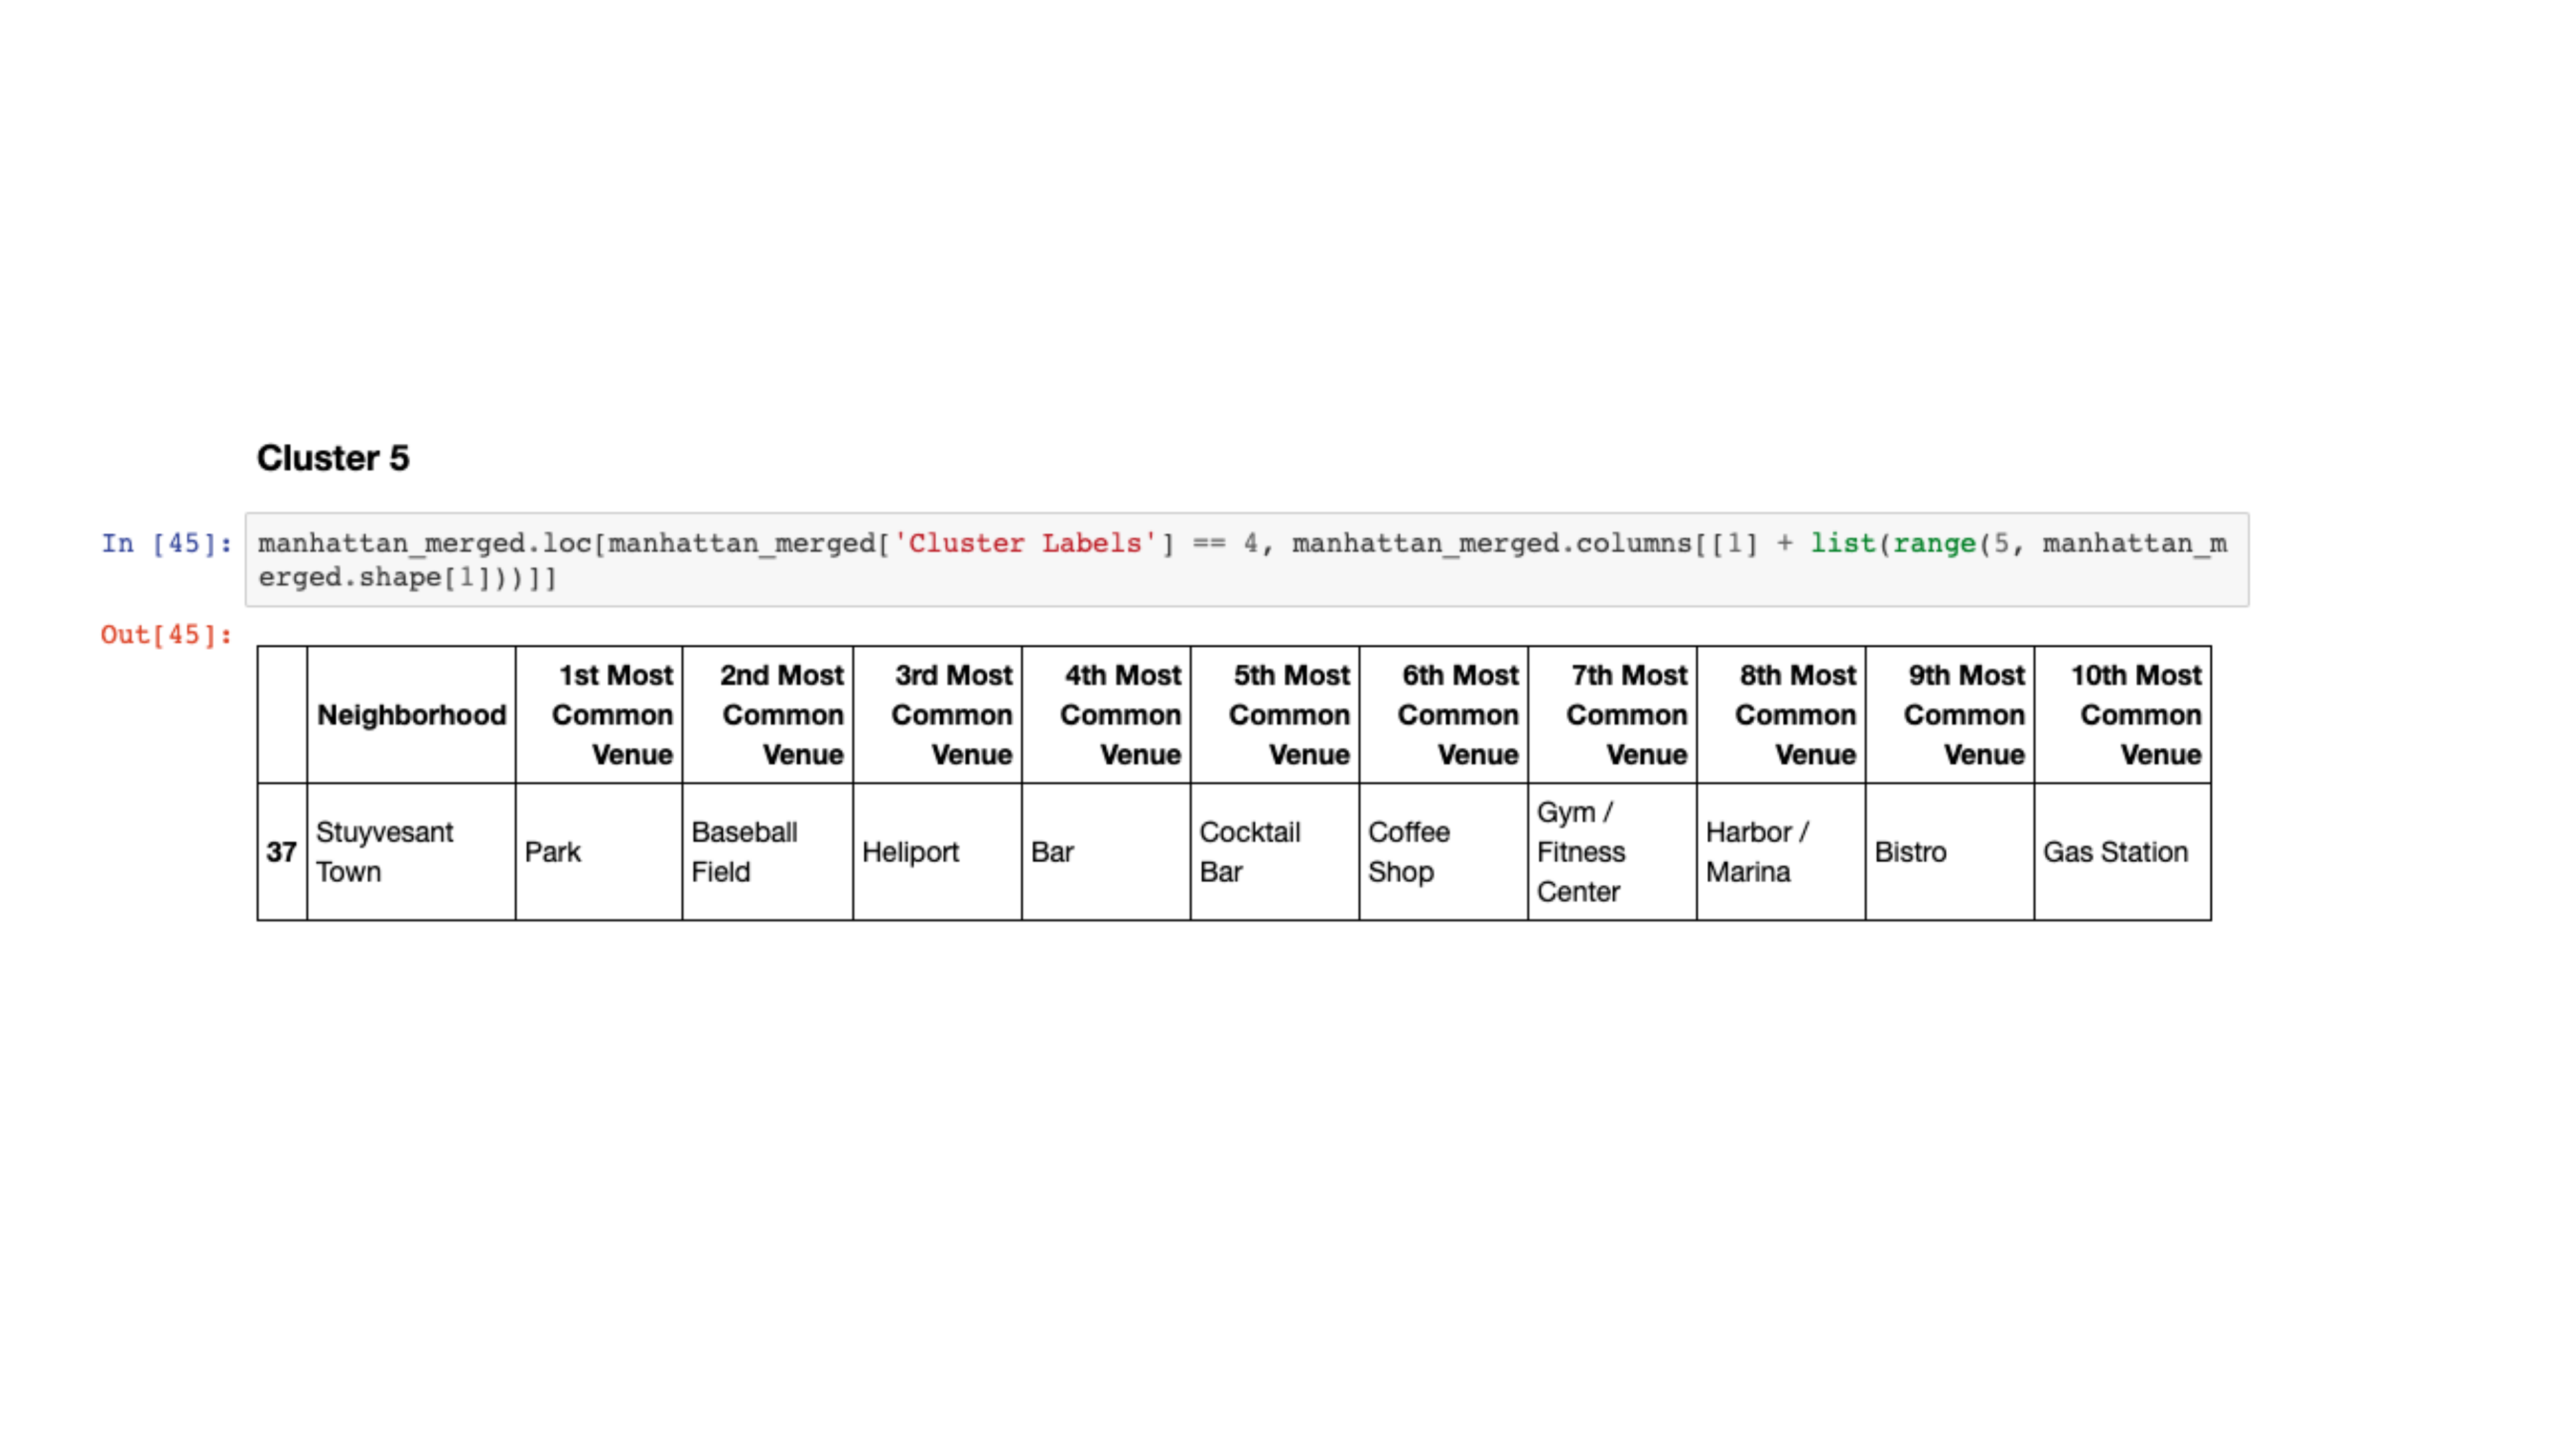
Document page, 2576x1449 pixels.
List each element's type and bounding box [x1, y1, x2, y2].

picture [51, 415, 2283, 978]
